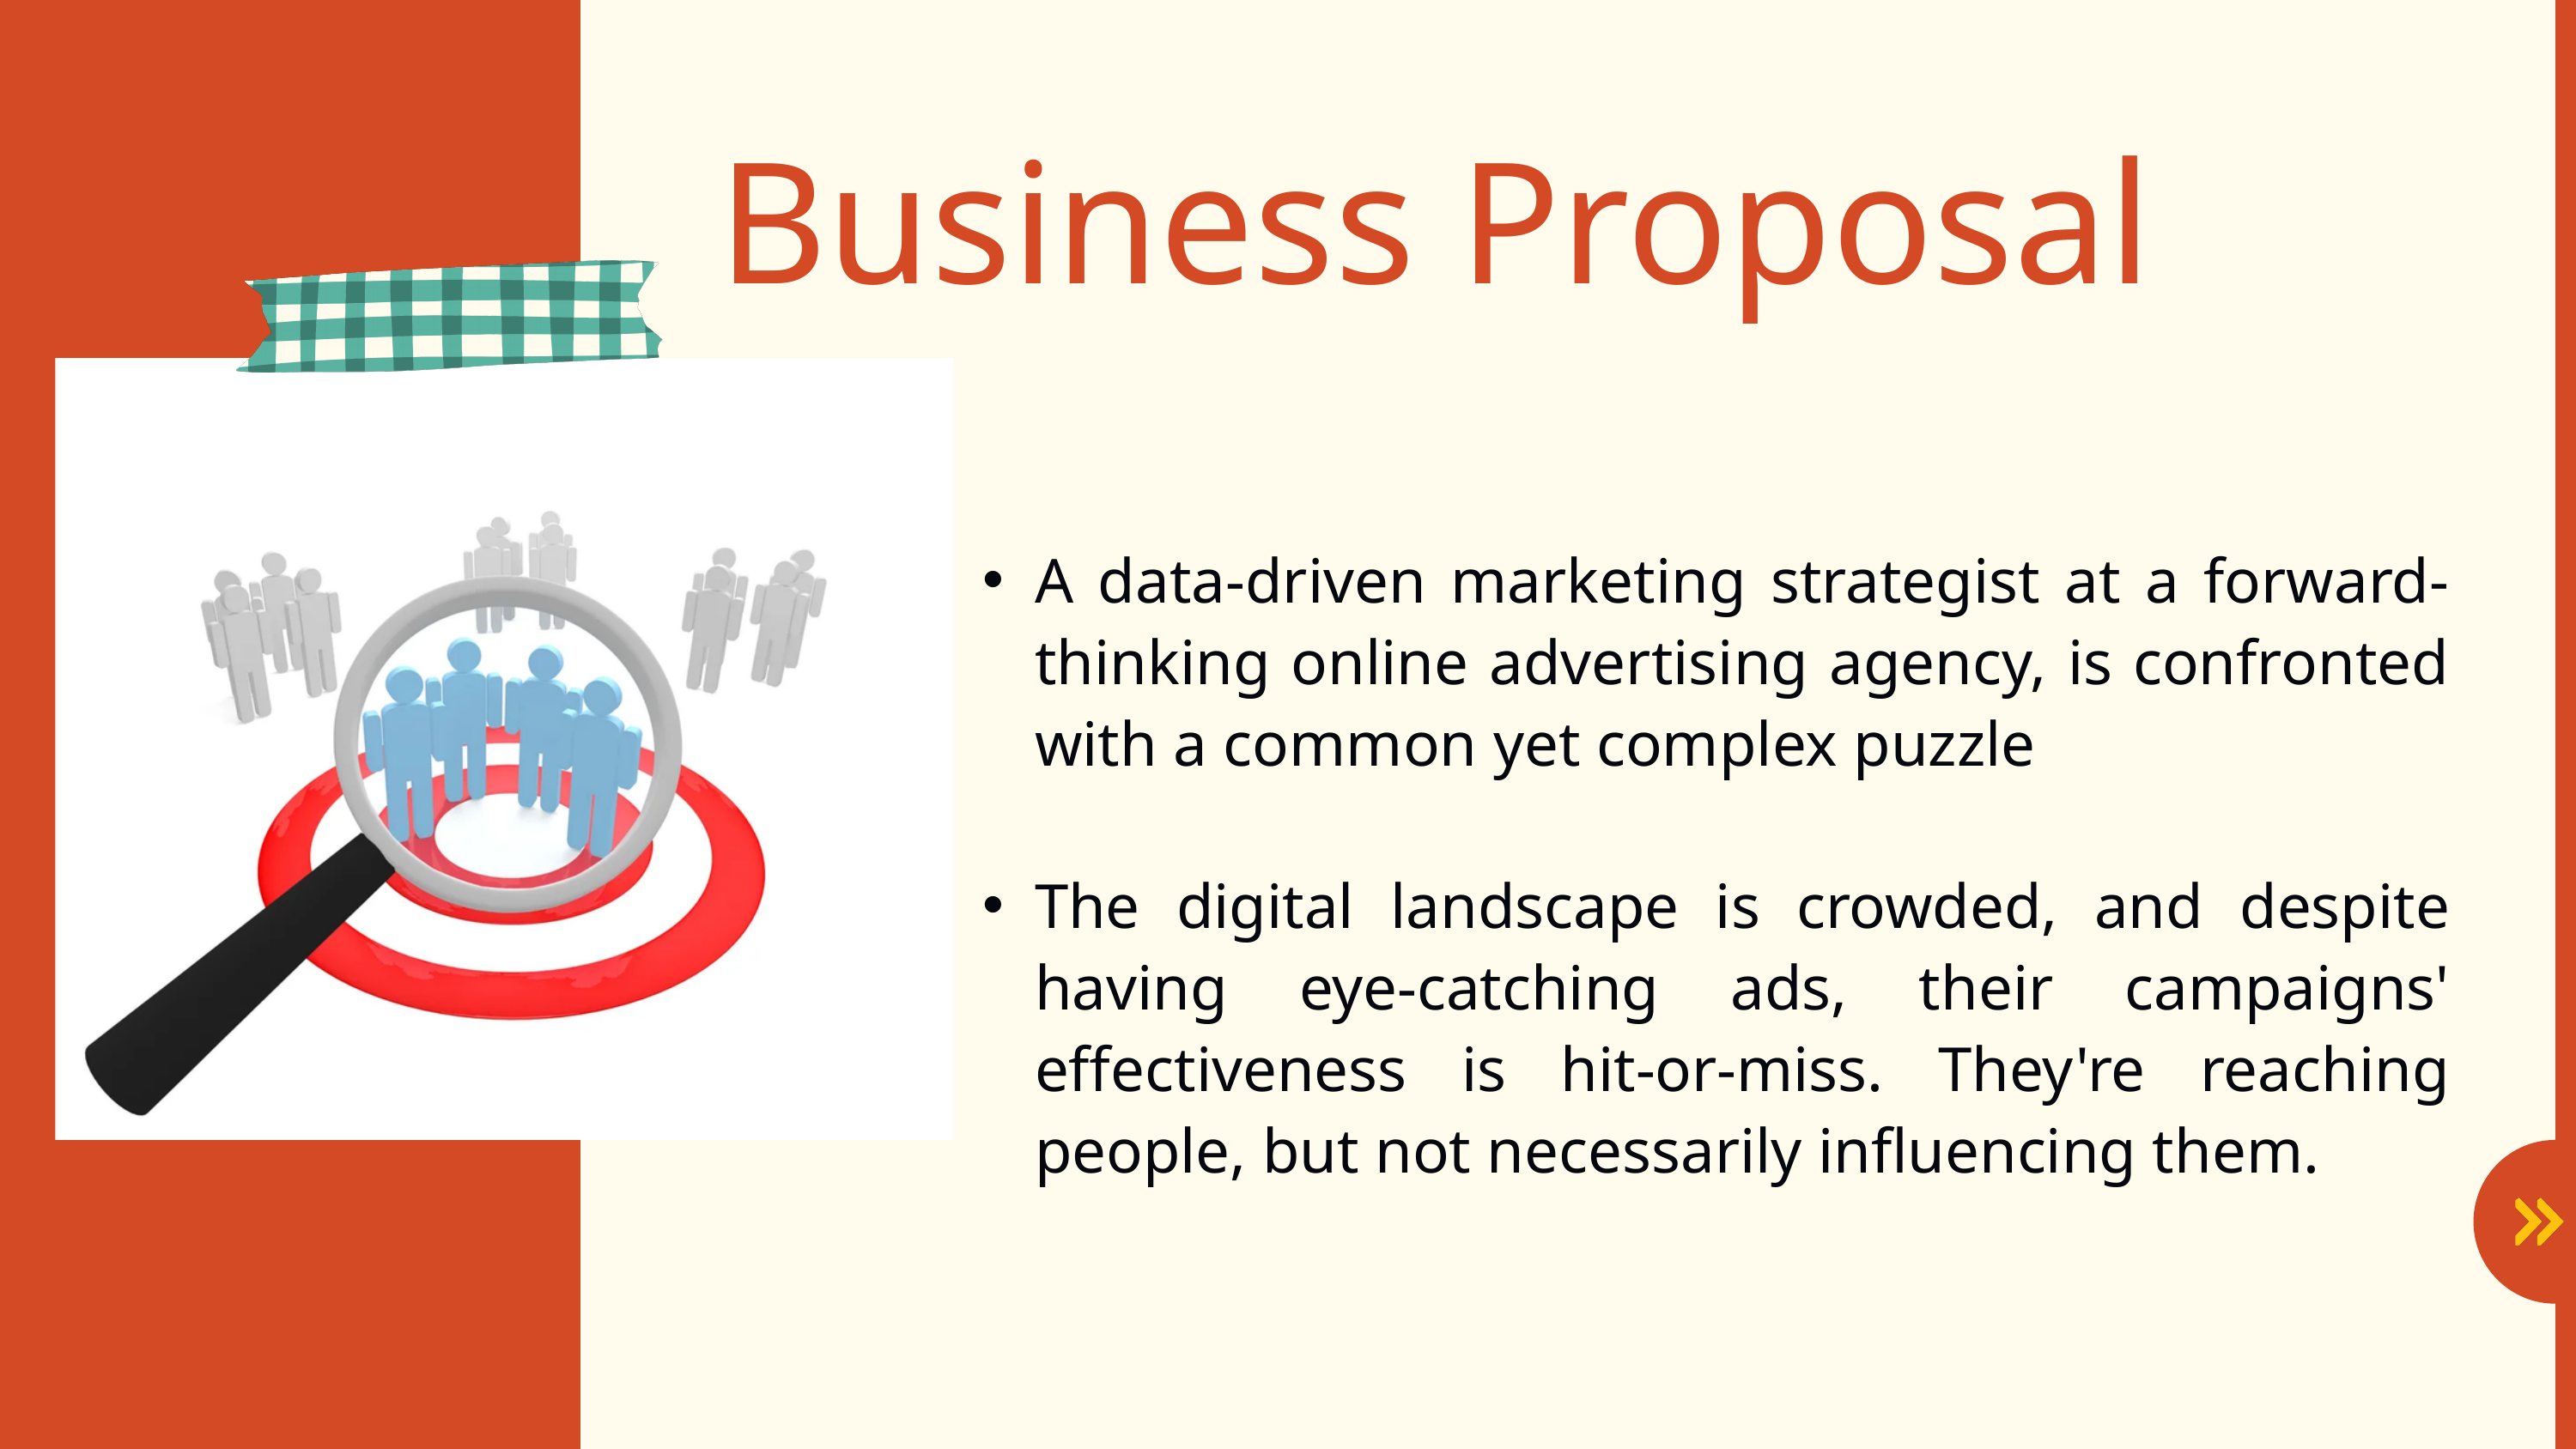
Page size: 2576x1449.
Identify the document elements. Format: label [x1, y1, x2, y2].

text_box [580, 0, 2556, 1449]
text_box [235, 260, 574, 356]
text_box [2473, 1139, 2576, 1304]
text_box [54, 357, 954, 1141]
